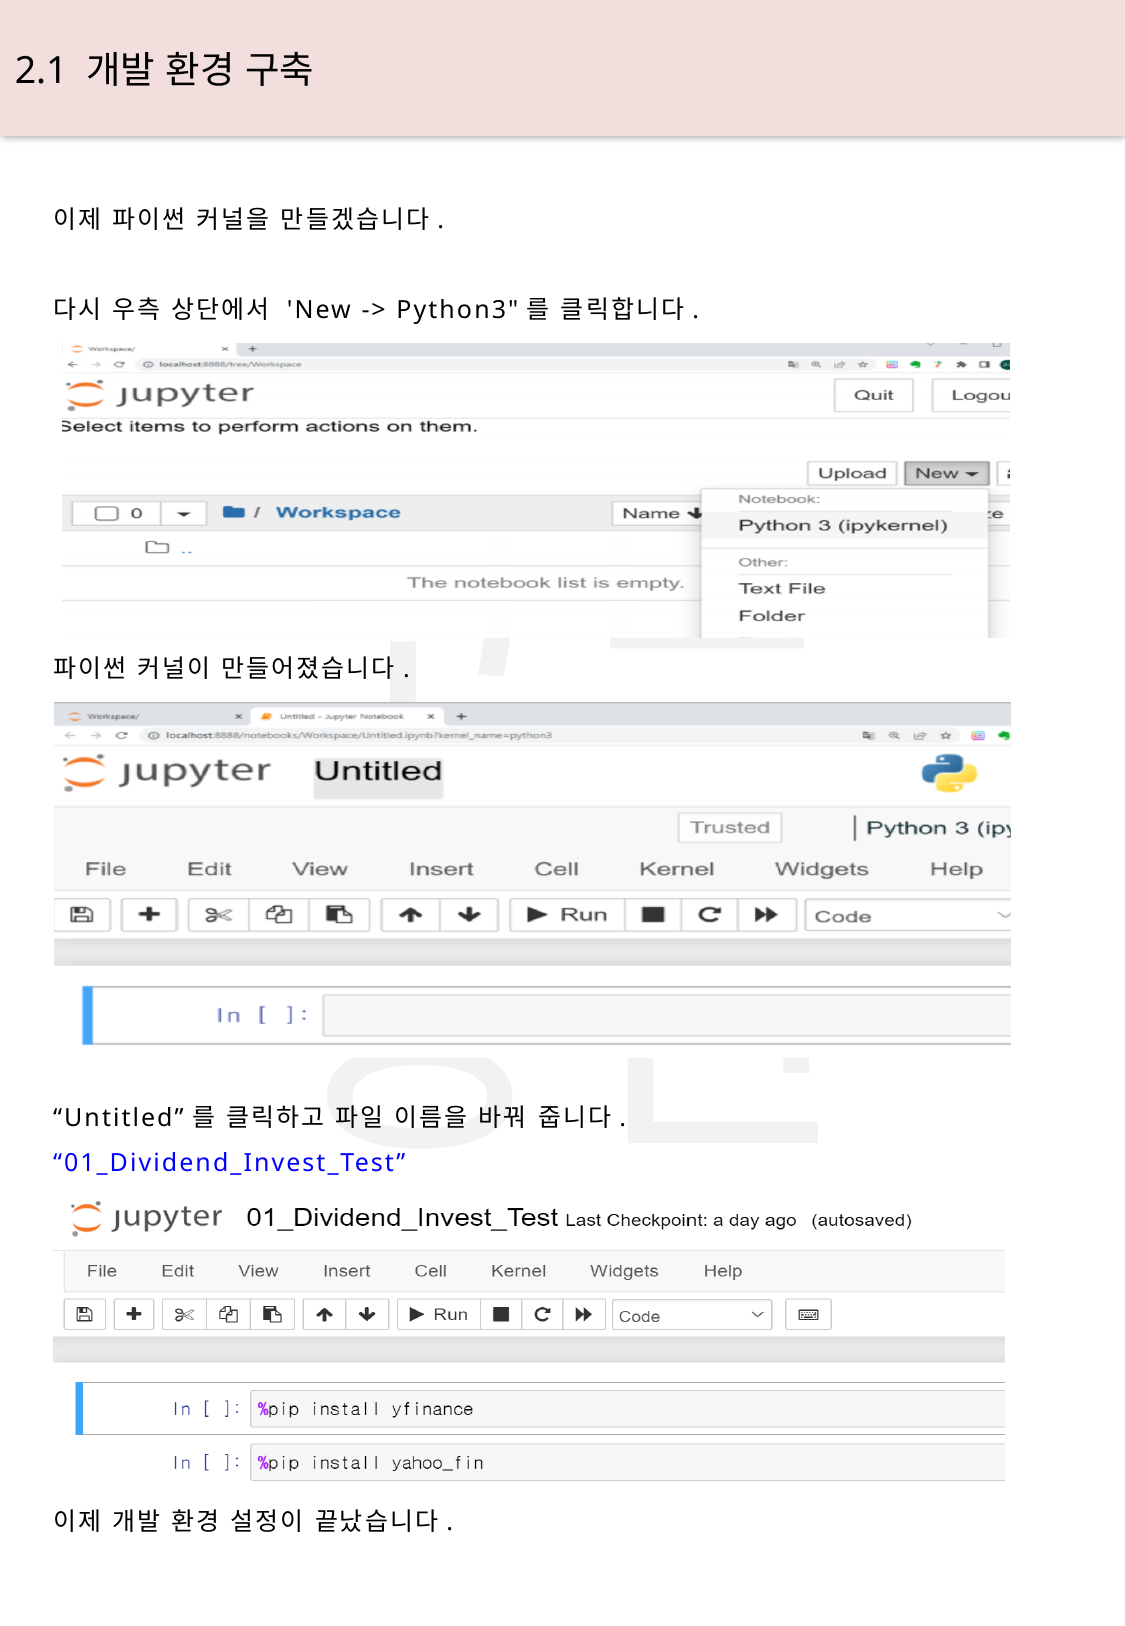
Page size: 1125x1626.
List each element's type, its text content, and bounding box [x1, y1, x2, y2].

picture [62, 343, 1010, 638]
text_box 2.1 개발 환경 구축 [0, 0, 1125, 136]
text_box 이제 파이썬 커널을 만들겠습니다.​ 다시 우측 상단에서 'New -> Python3"를 클릭합니다. 파이썬 커널이 만들어졌습니다. “Untitled”를 클릭하고 파일 이름을 바꿔 줍니다. “01_Dividend_Invest_Test” 이제 개발 환경 설정이 끝났습니다. [38, 181, 1087, 1574]
picture [54, 702, 1011, 1058]
picture [53, 1196, 1005, 1485]
